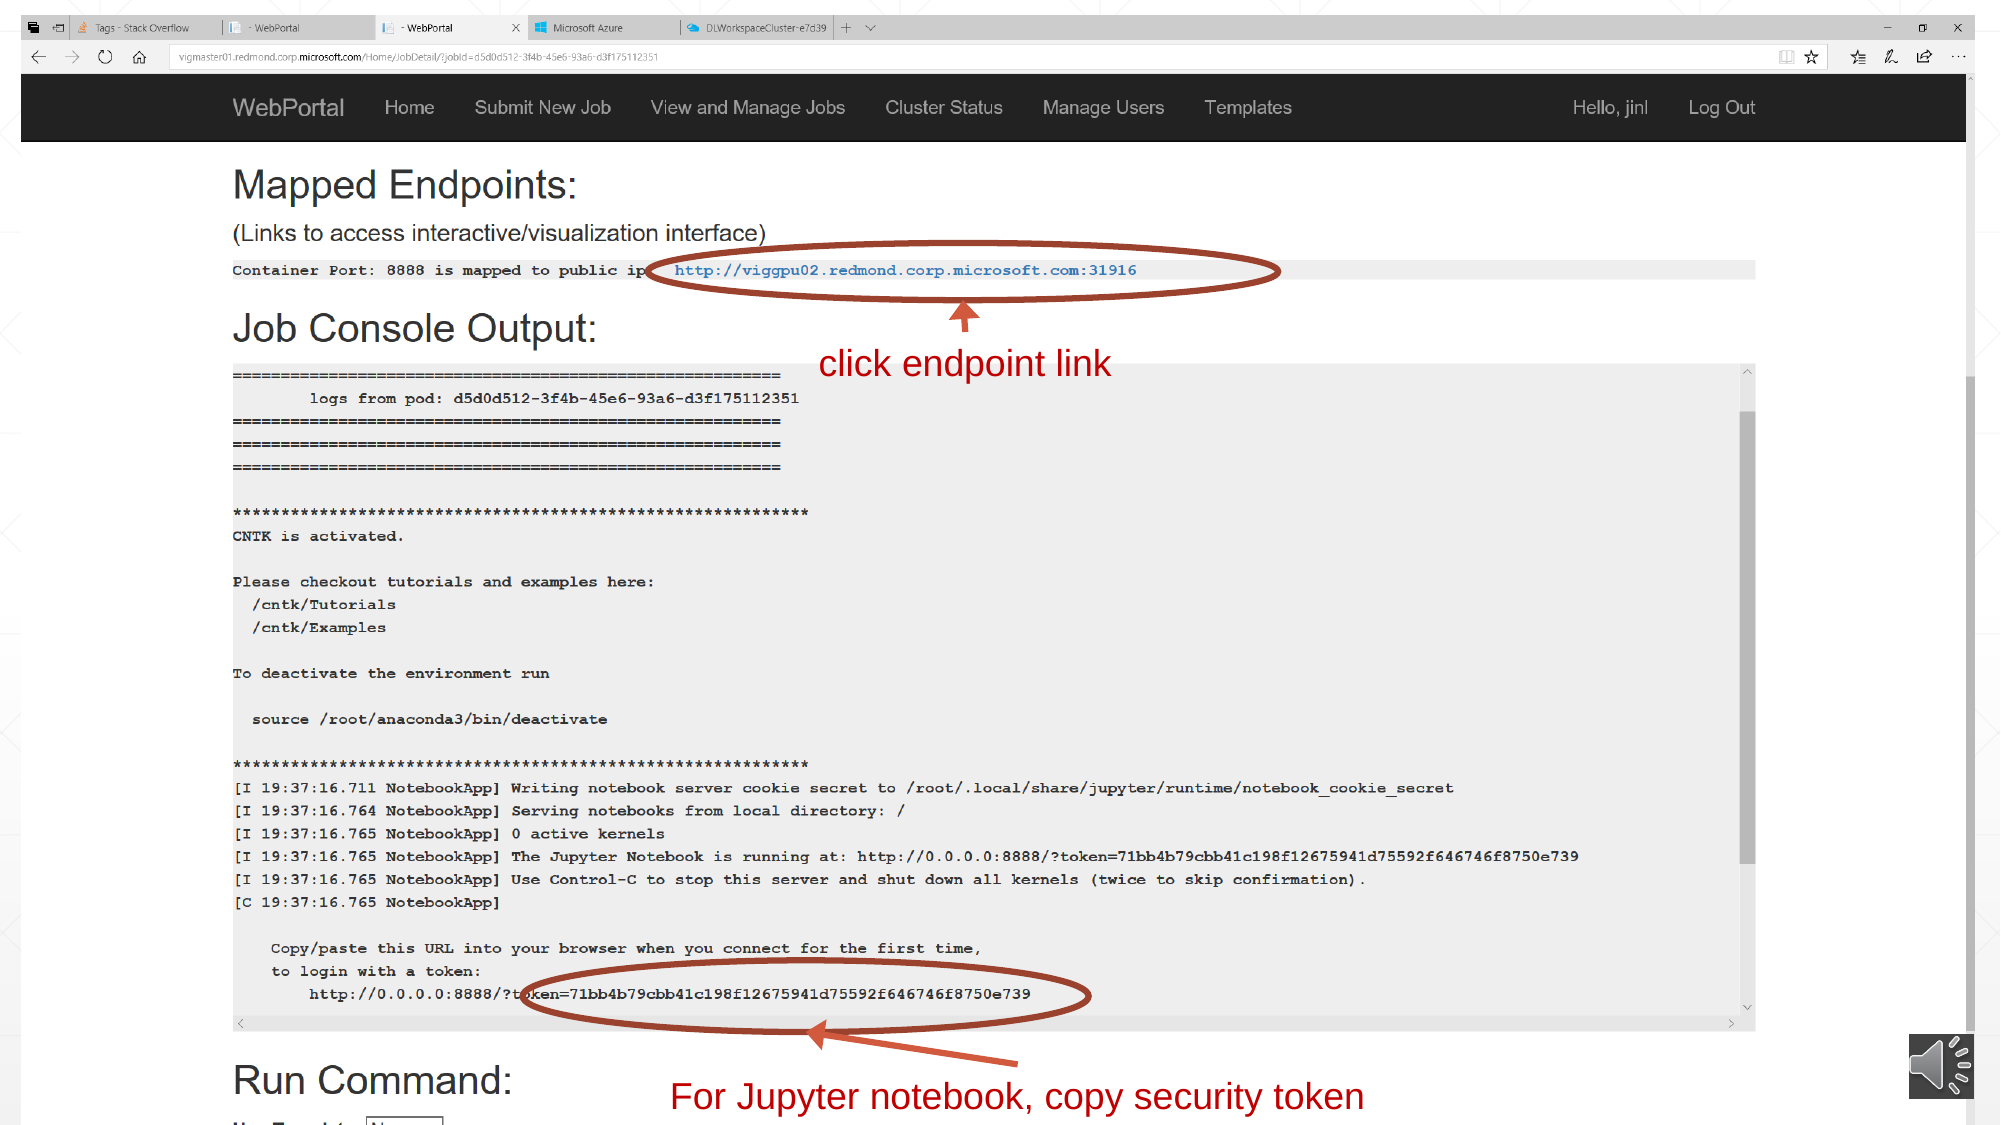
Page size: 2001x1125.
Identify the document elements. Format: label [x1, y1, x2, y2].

text_box [647, 242, 1279, 392]
picture [21, 15, 1975, 1125]
text_box [522, 960, 1385, 1125]
